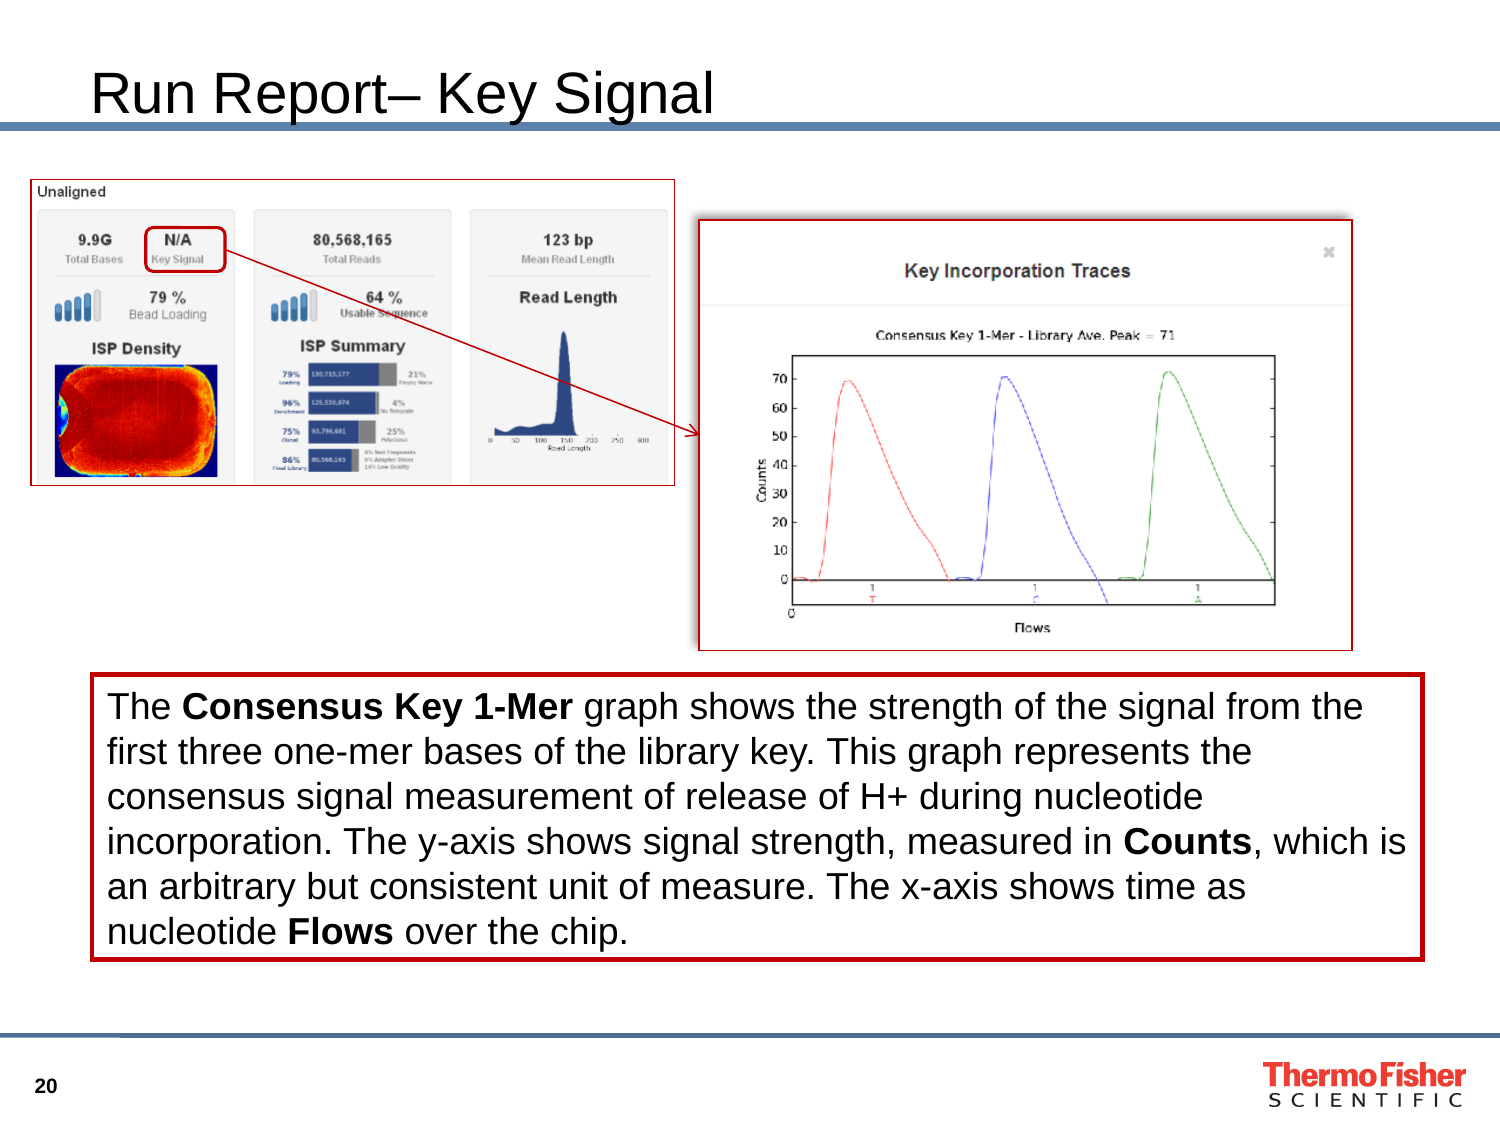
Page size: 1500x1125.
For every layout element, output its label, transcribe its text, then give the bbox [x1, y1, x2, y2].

picture [699, 220, 1352, 651]
text_box The Consensus Key 1-Mer graph shows the strength of the signal from the first three one-mer bases of the library key. This graph represents the consensus signal measurement of release of H+ during nucleotide incorporation. The y-axis shows signal strength, measured in Counts, which is an arbitrary but consistent unit of measure. The x-axis shows time as nucleotide Flows over the chip. [92, 674, 1423, 960]
picture [1263, 1062, 1466, 1107]
picture [31, 180, 674, 485]
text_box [226, 249, 703, 444]
title Run Report– Key Signal [74, 0, 1426, 188]
